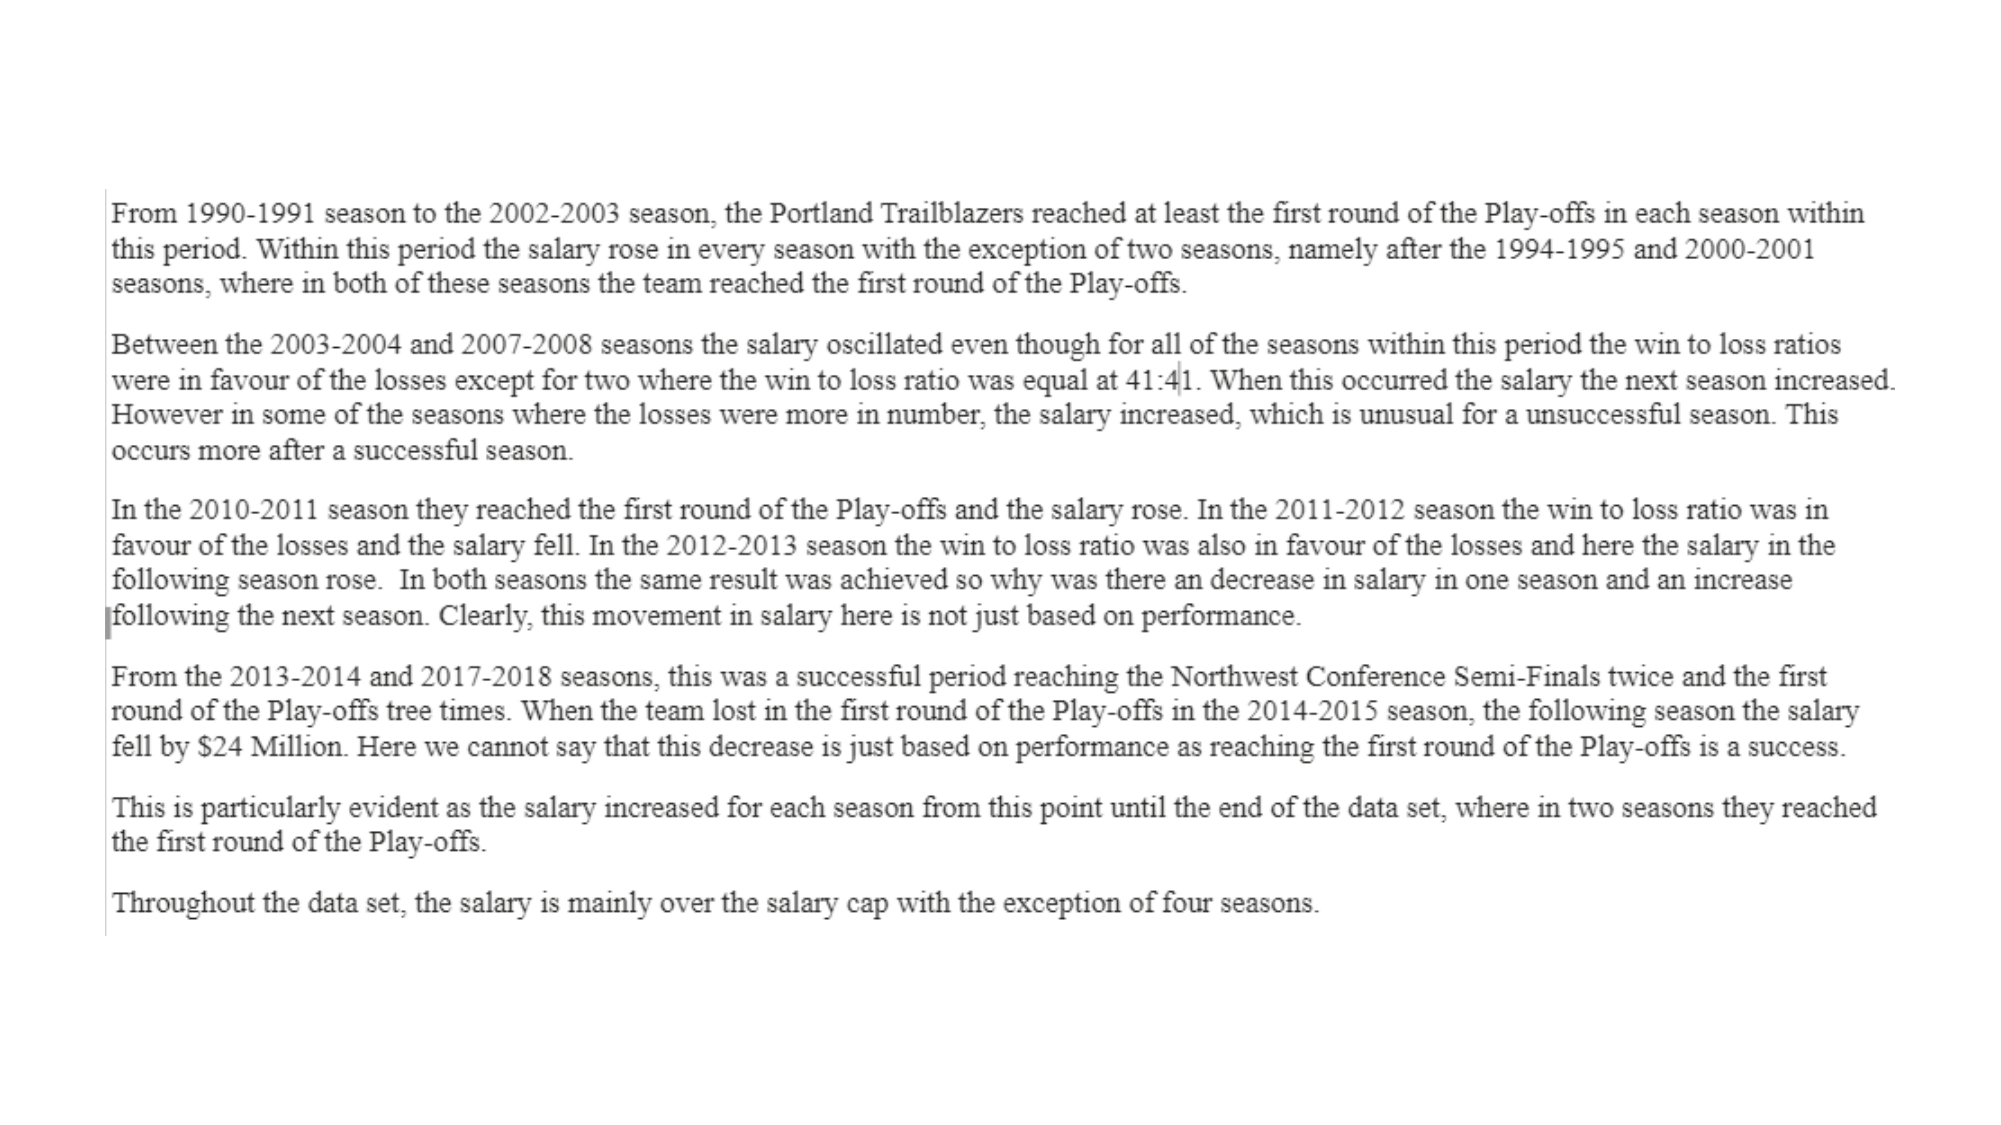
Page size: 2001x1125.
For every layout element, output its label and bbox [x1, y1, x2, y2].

picture [105, 189, 1895, 936]
